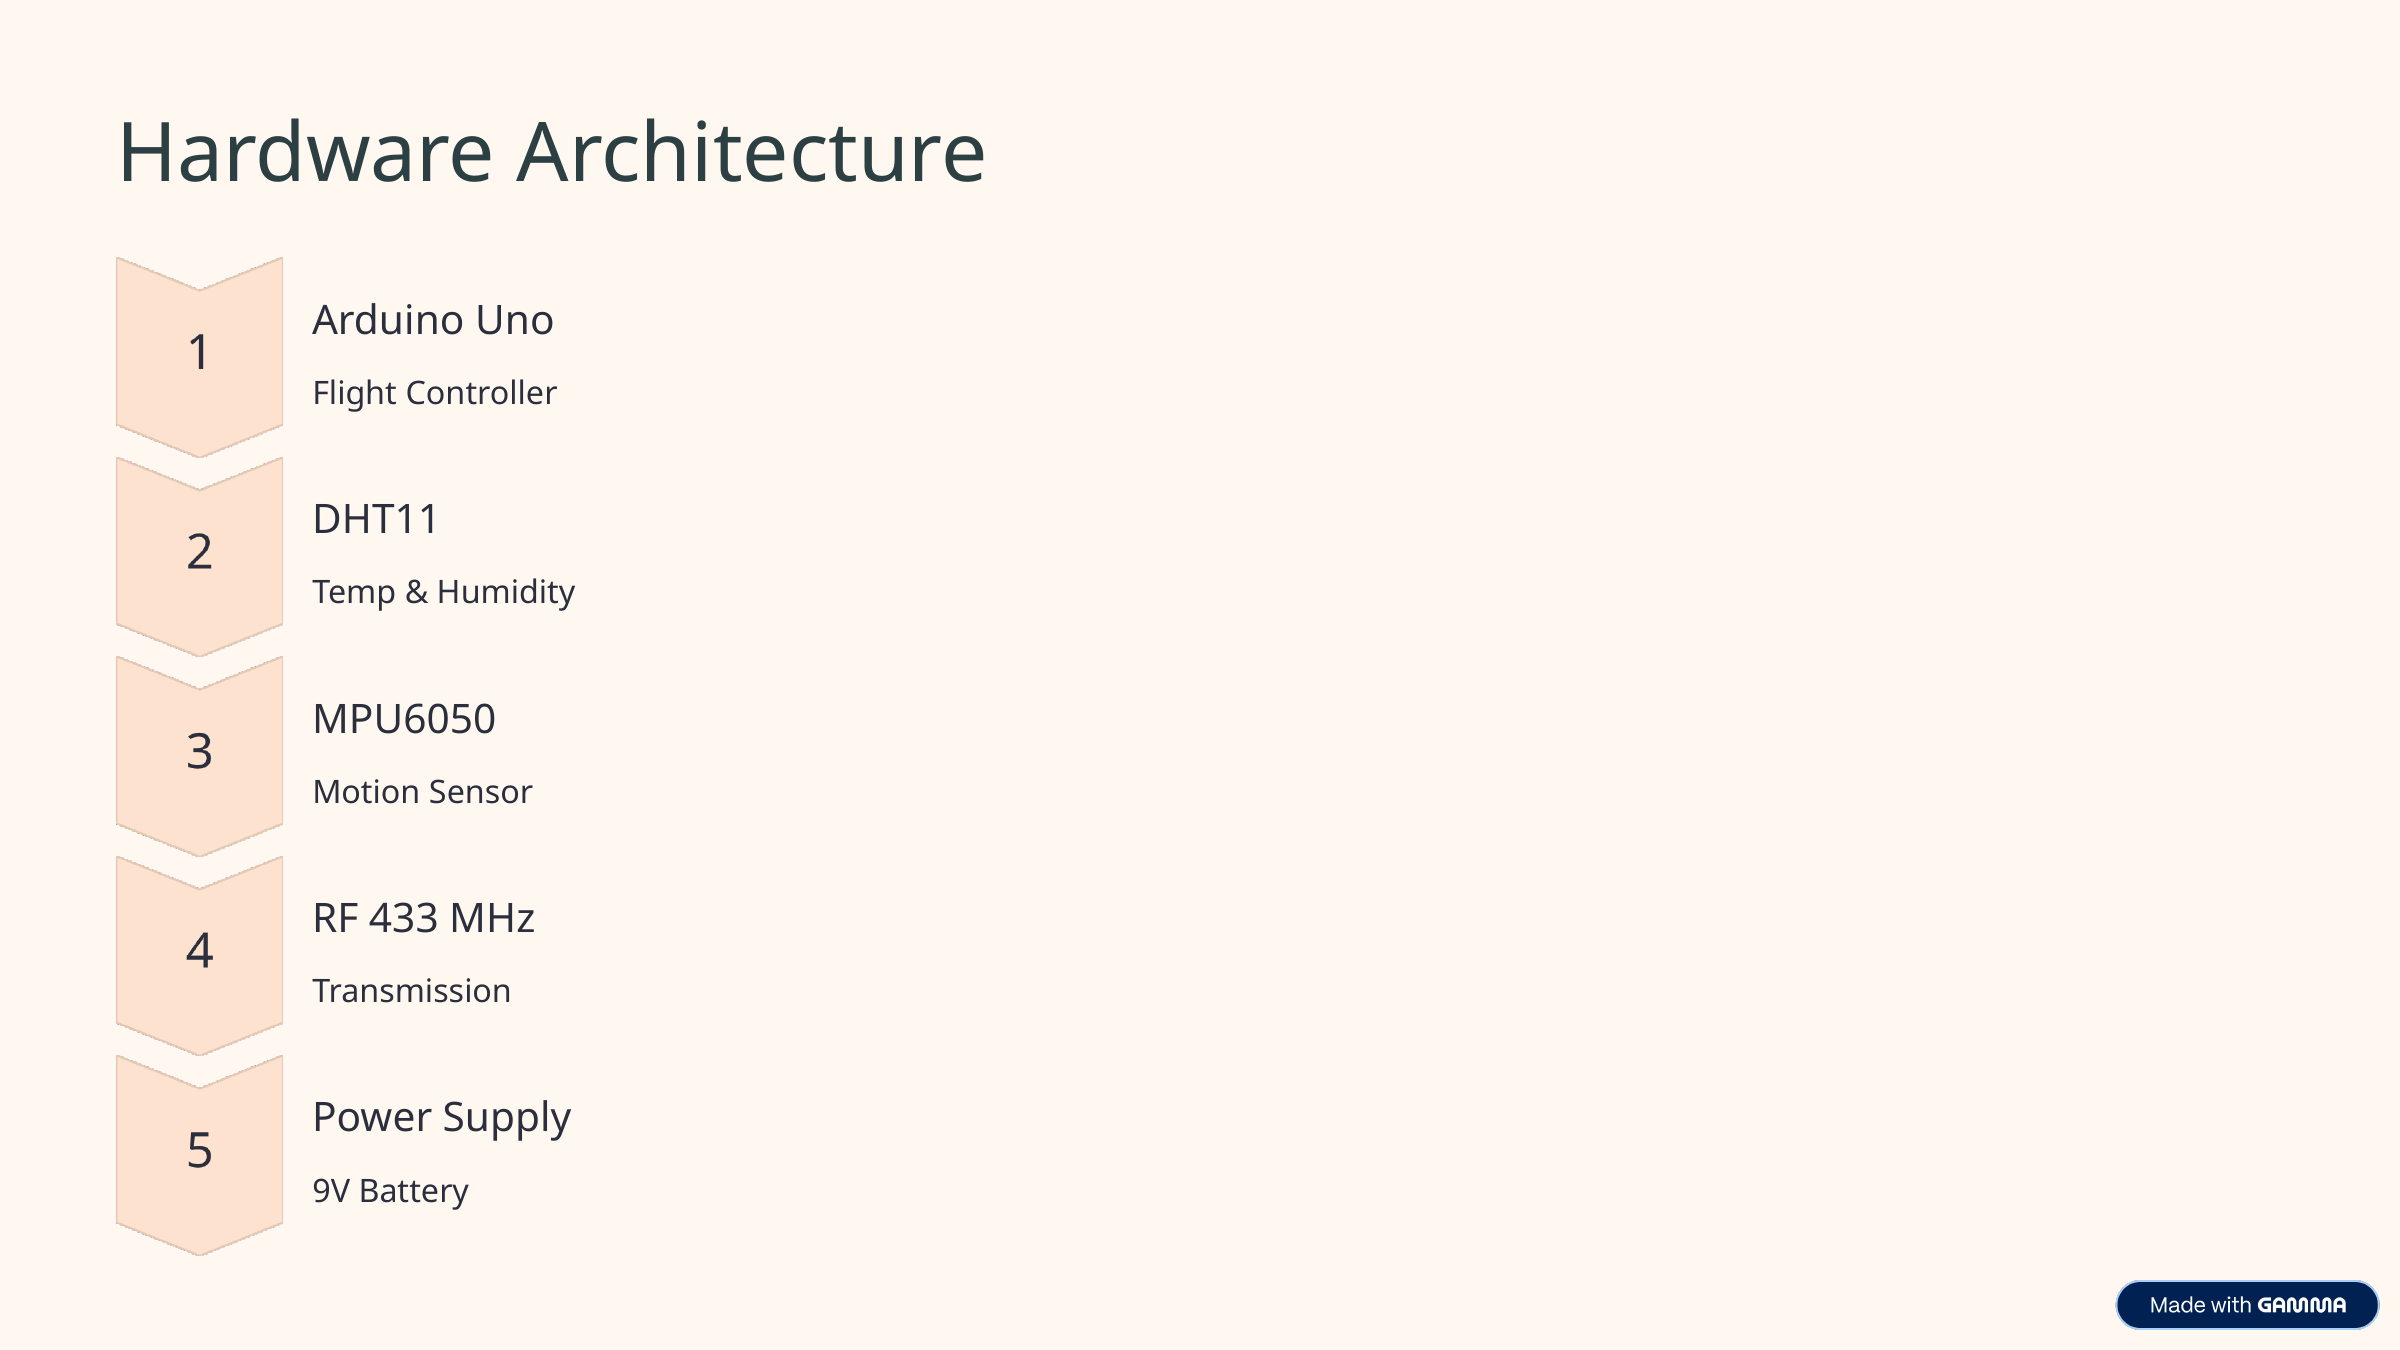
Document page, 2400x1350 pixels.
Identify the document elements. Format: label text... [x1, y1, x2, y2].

text_box Power Supply [312, 1088, 728, 1141]
text_box Transmission [312, 959, 2284, 1010]
text_box Arduino Uno [312, 291, 728, 344]
picture [2106, 1271, 2389, 1339]
picture [116, 257, 283, 1256]
text_box Hardware Architecture [116, 94, 1013, 199]
text_box 9V Battery [312, 1158, 2284, 1209]
text_box DHT11 [312, 490, 728, 543]
text_box MPU6050 [312, 690, 728, 742]
text_box RF 433 MHz [312, 889, 728, 942]
text_box Temp & Humidity [312, 560, 2284, 611]
text_box Motion Sensor [312, 759, 2284, 811]
text_box Flight Controller [312, 360, 2284, 412]
